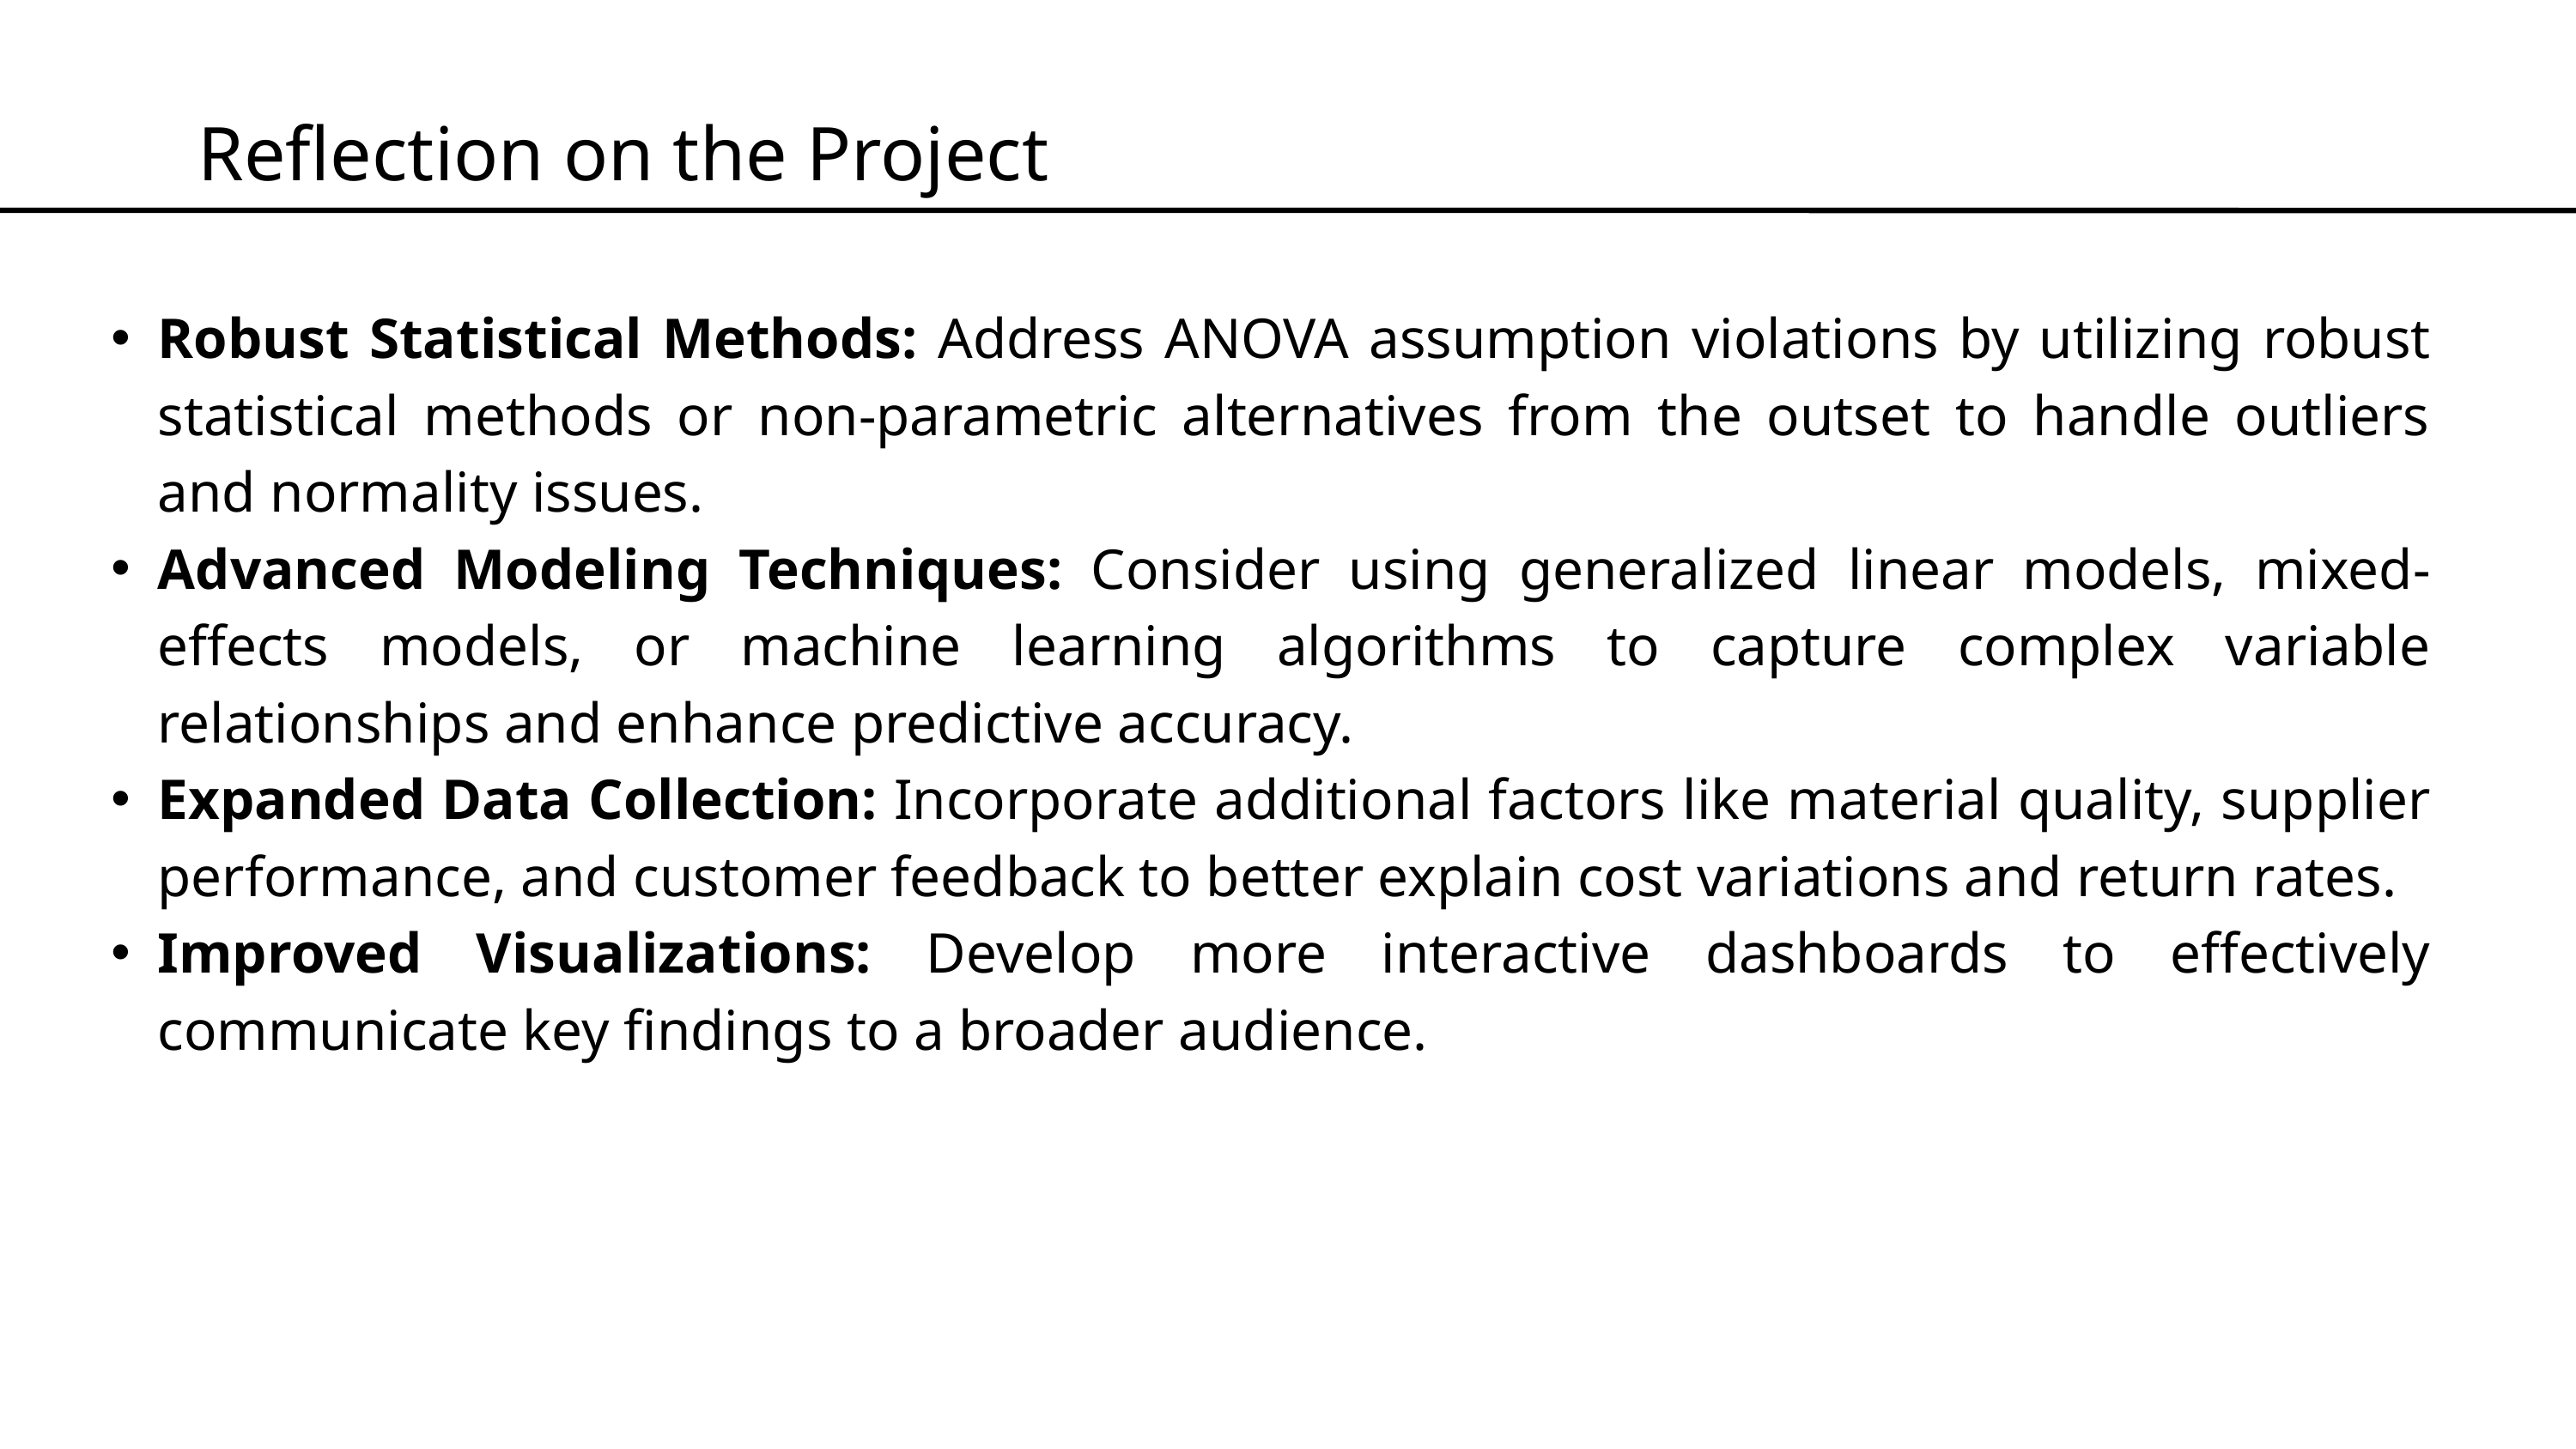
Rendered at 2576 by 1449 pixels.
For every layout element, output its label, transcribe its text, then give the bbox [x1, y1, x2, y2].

text_box Robust Statistical Methods: Address ANOVA assumption violations by utilizing robust statistical methods or non-parametric alternatives from the outset to handle outliers and normality issues. Advanced Modeling Techniques: Consider using generalized linear models, mixed-effects models, or machine learning algorithms to capture complex variable relationships and enhance predictive accuracy. Expanded Data Collection: Incorporate additional factors like material quality, supplier performance, and customer feedback to better explain cost variations and return rates. Improved Visualizations: Develop more interactive dashboards to effectively communicate key findings to a broader audience. [64, 293, 2432, 1215]
text_box Reflection on the Project [0, 91, 1249, 196]
